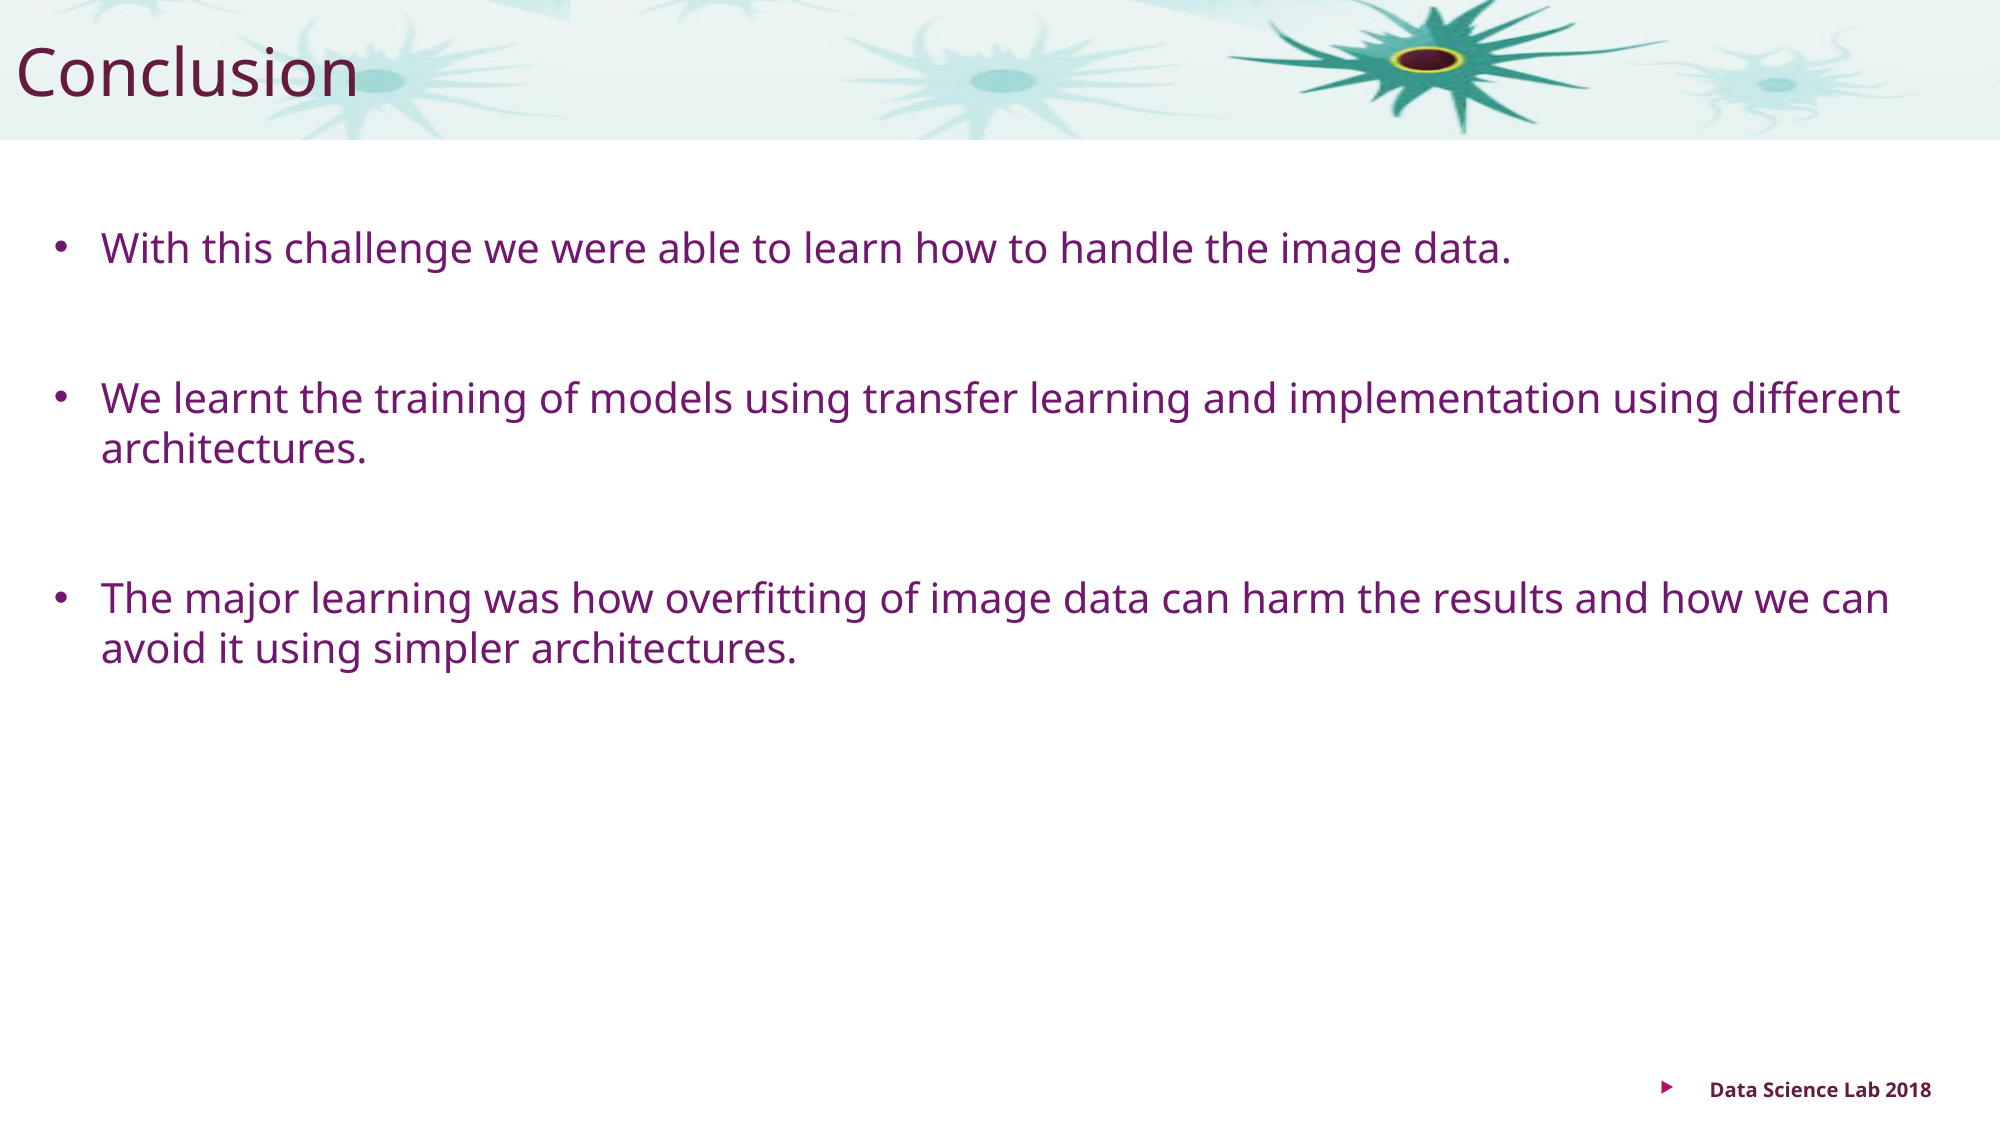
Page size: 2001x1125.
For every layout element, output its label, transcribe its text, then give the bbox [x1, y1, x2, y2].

title Conclusion [0, 0, 1438, 140]
text_box Data Science Lab 2018 [1645, 1070, 2000, 1125]
picture [1438, 0, 2000, 140]
text_box With this challenge we were able to learn how to handle the image data. We learnt the training of models using transfer learning and implementation using different architectures. The major learning was how overfitting of image data can harm the results and how we can avoid it using simpler architectures. [39, 214, 1977, 680]
